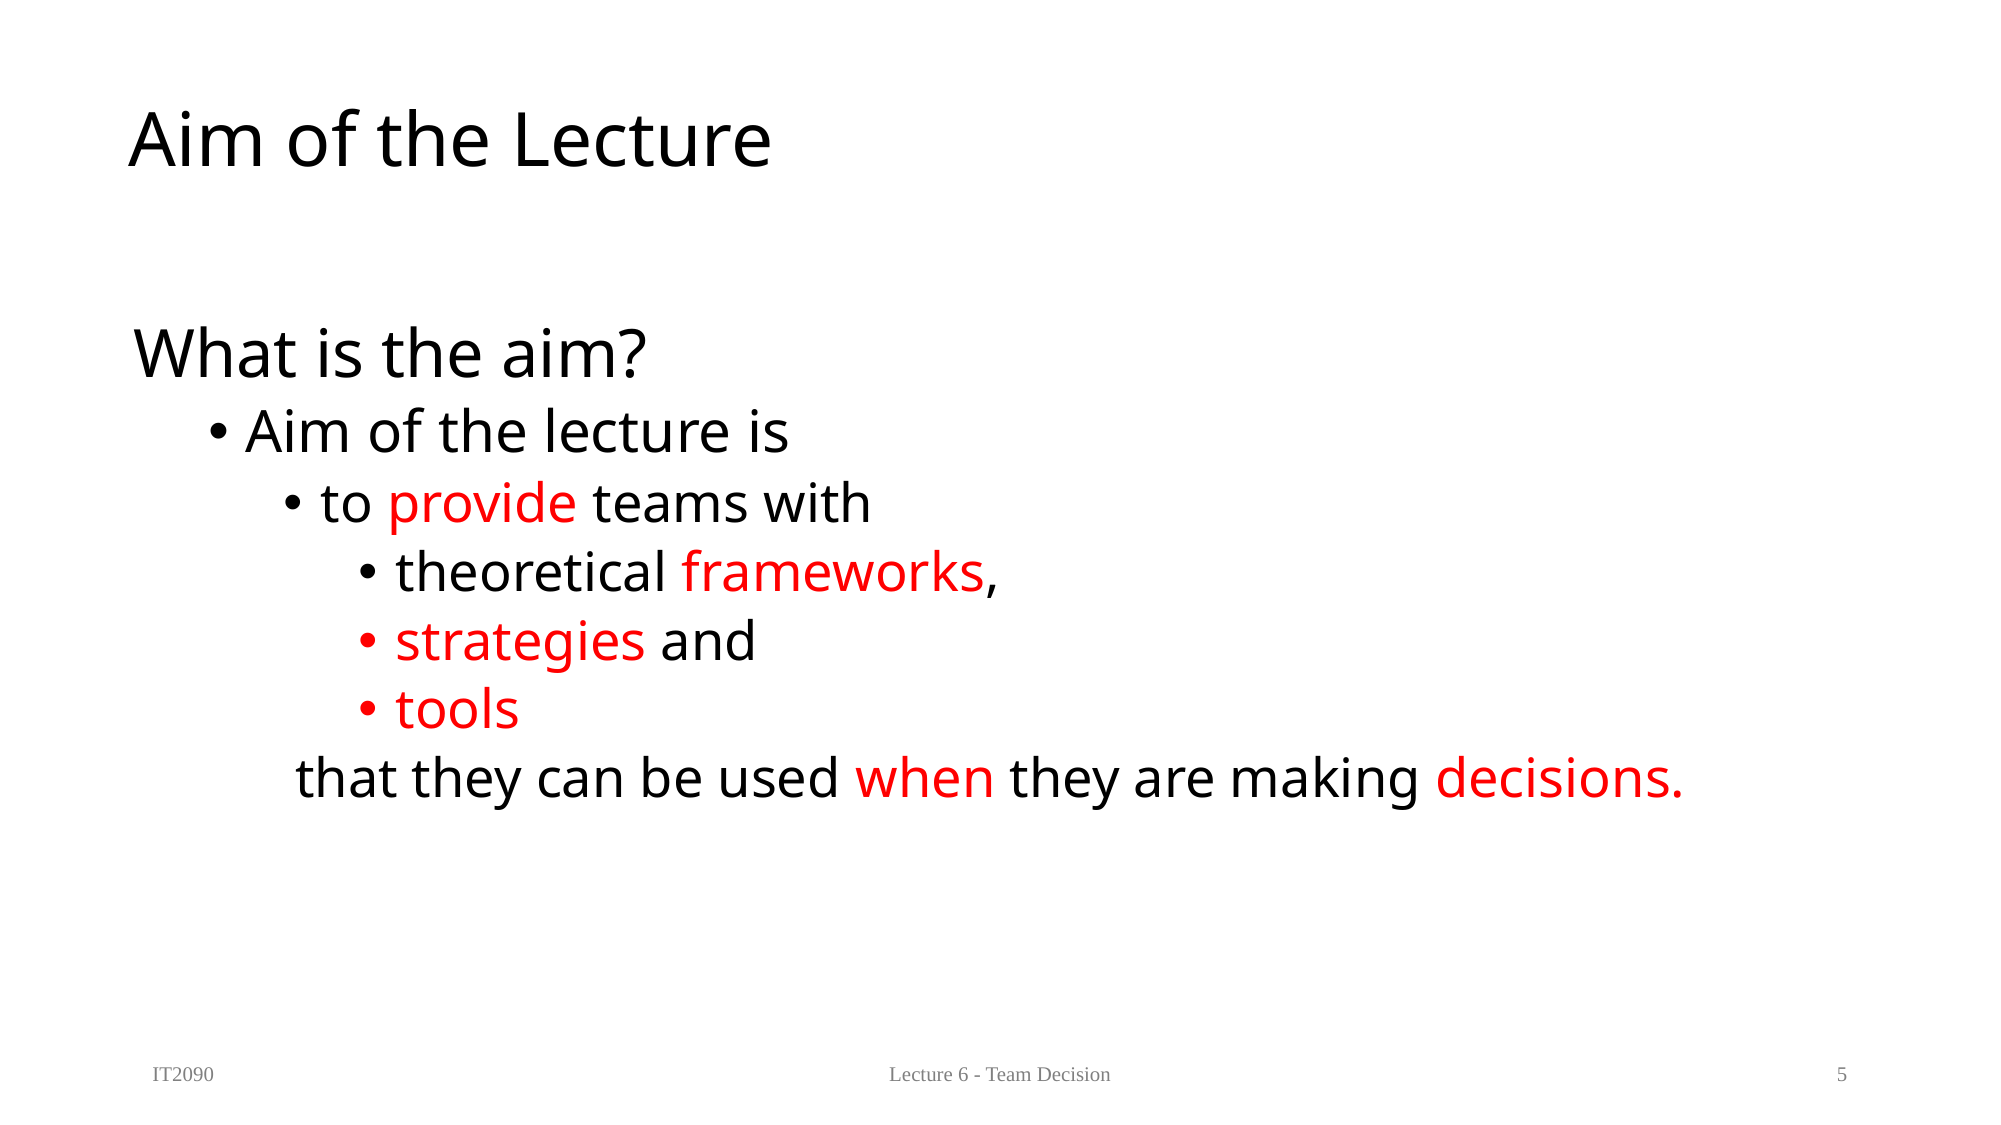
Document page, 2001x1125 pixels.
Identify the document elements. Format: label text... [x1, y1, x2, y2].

slide_number 5 [1412, 1042, 1863, 1103]
footer Lecture 6 - Team Decision [662, 1042, 1338, 1103]
slide_number IT2090 [137, 1042, 588, 1103]
list What is the aim? Aim of the lecture is to provide teams with theoretical frameworks, strategies and tools that they can be used when they are making decisions. [118, 312, 1978, 925]
title Aim of the Lecture [113, 66, 1973, 219]
